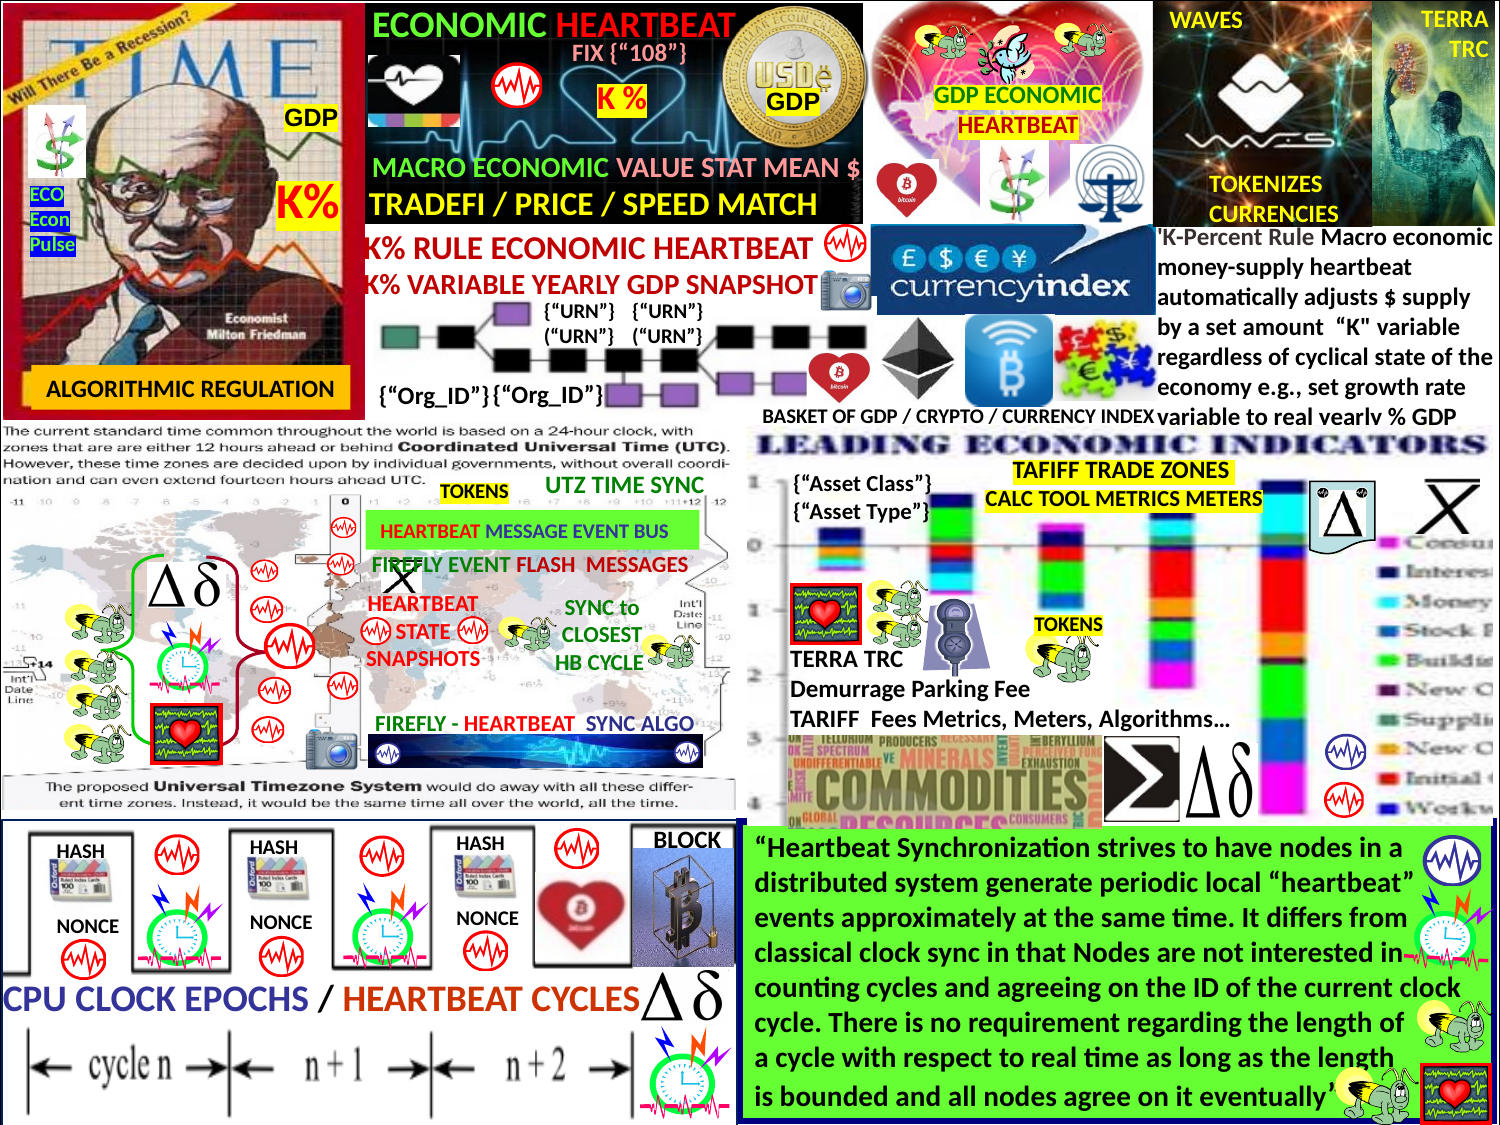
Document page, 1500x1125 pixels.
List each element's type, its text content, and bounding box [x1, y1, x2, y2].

picture [747, 425, 1493, 829]
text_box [1309, 481, 1375, 555]
text_box {“URN”} (“URN”} [617, 290, 719, 296]
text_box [355, 0, 863, 224]
picture [490, 62, 543, 108]
picture [368, 55, 460, 127]
text_box BASKET OF GDP / CRYPTO / CURRENCY INDEX [747, 395, 1170, 425]
picture [0, 422, 738, 810]
picture [1405, 835, 1493, 970]
picture [373, 0, 1158, 414]
picture [1416, 997, 1493, 1053]
picture [2, 820, 736, 1125]
text_box [0, 0, 1500, 1125]
picture [1152, 0, 1495, 227]
picture [3, 3, 365, 420]
picture [1334, 1062, 1494, 1125]
